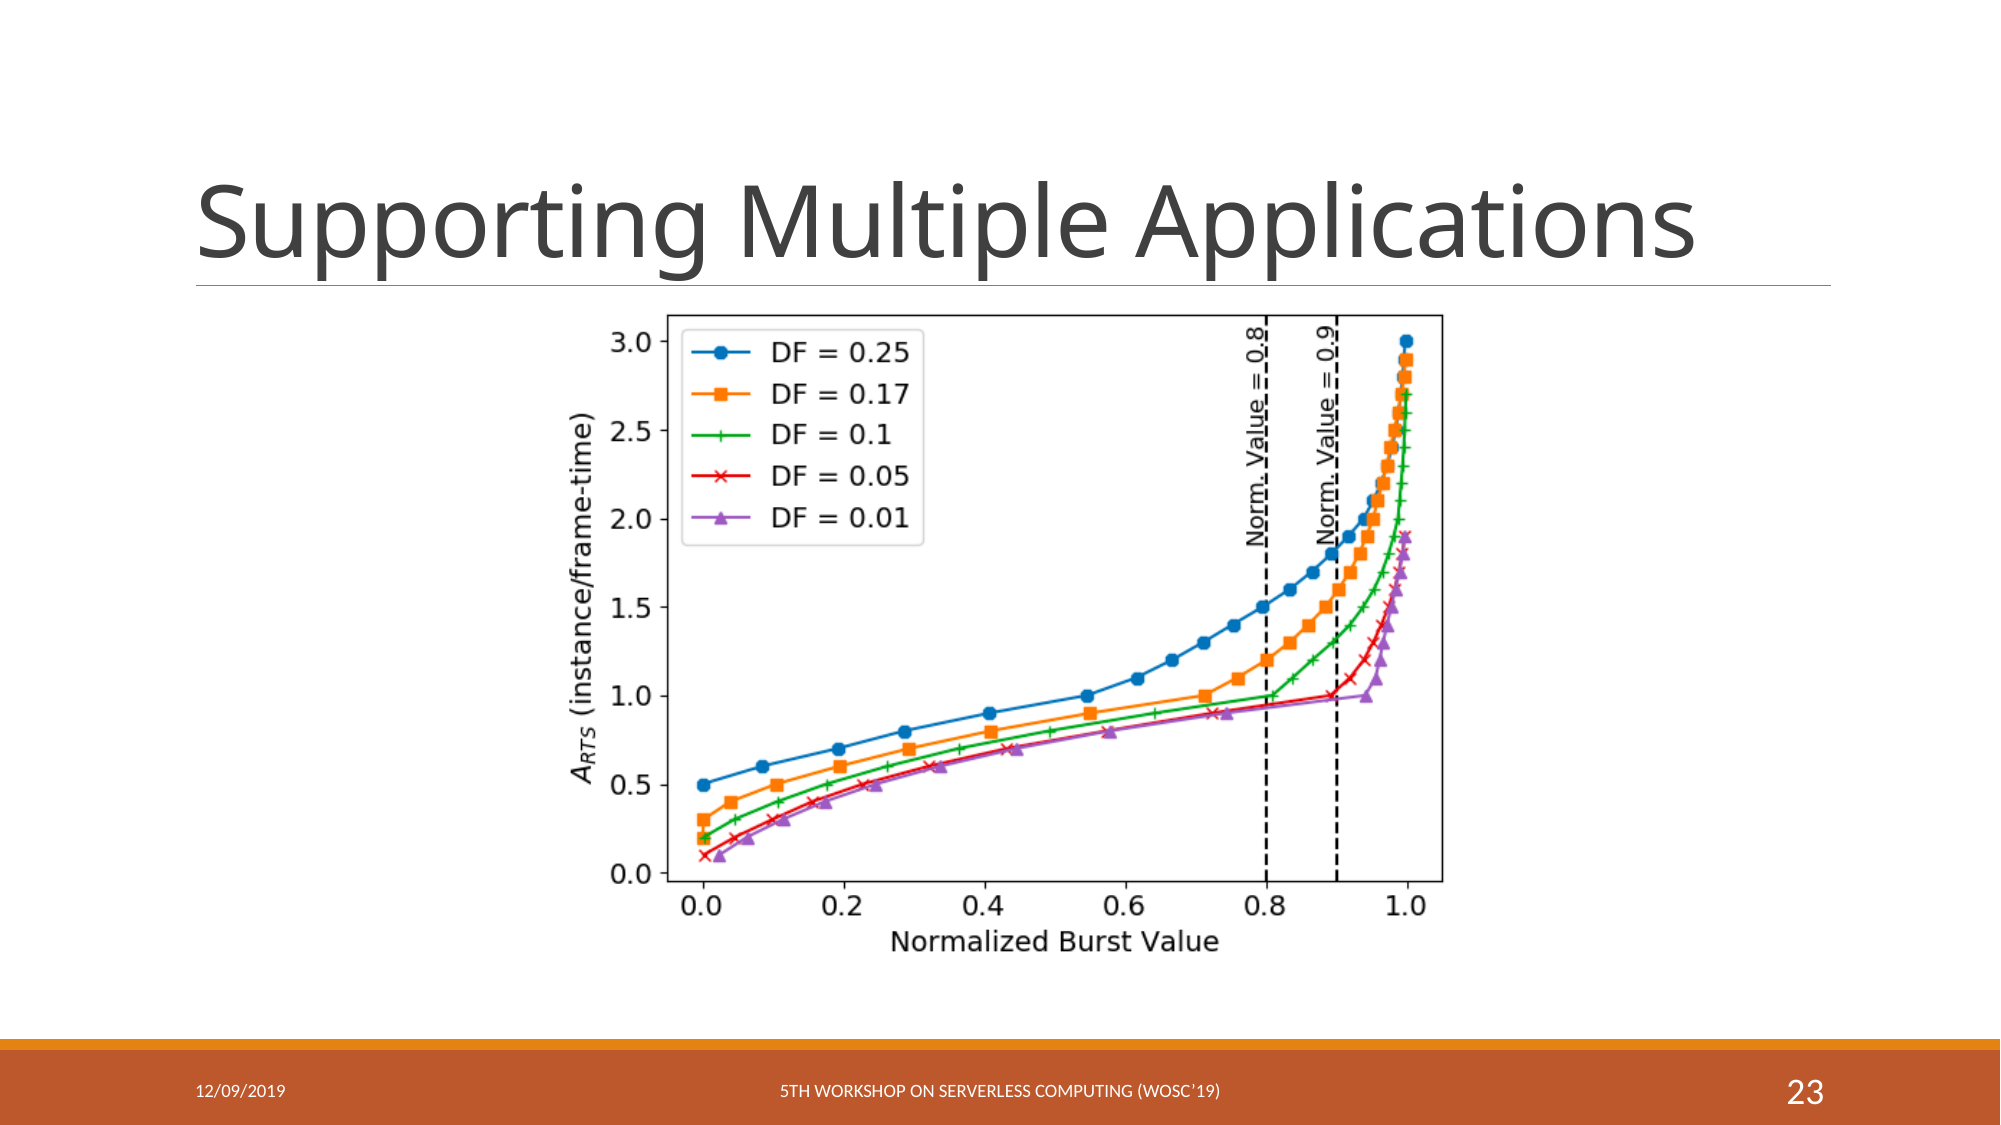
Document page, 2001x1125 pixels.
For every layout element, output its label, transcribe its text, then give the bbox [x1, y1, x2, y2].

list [558, 302, 1452, 964]
footer 5th Workshop on Serverless Computing (WoSc’19) [604, 1059, 1396, 1120]
slide_number 23 [1624, 1059, 1840, 1120]
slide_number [180, 1059, 586, 1120]
title Supporting Multiple Applications [180, 47, 1830, 285]
